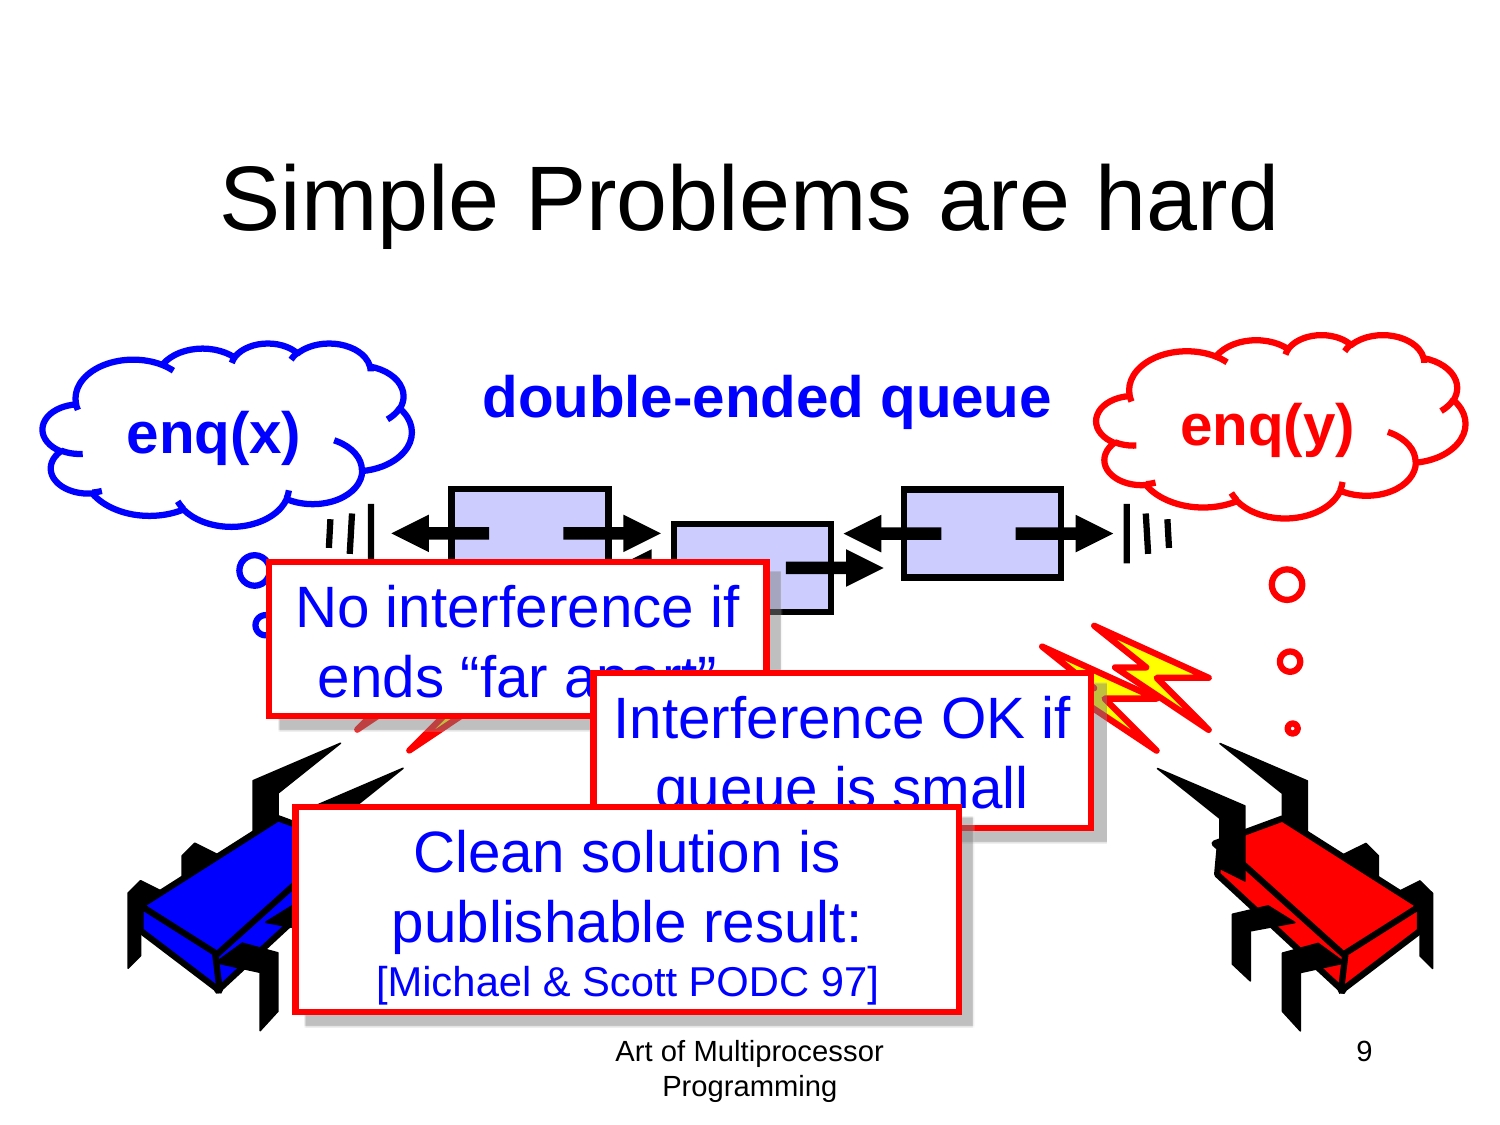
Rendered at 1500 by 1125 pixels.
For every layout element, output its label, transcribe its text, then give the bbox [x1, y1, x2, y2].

text_box enq(y) [1287, 723, 1298, 734]
text_box enq(x) [255, 615, 268, 636]
text_box 9 [1074, 1024, 1388, 1100]
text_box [1041, 625, 1210, 752]
text_box enq(x) [42, 343, 412, 527]
text_box double-ended queue [468, 351, 1068, 437]
text_box Interference OK if queue is small [593, 673, 1092, 828]
text_box enq(y) [1096, 335, 1466, 519]
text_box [328, 489, 1170, 613]
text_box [1157, 743, 1433, 1032]
text_box Clean solution is publishable result: [Michael & Scott PODC 97] [407, 807, 960, 1012]
text_box enq(y) [1279, 651, 1301, 672]
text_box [356, 625, 525, 751]
text_box enq(y) [1271, 569, 1303, 600]
text_box Art of Multiprocessor Programming [512, 1024, 988, 1100]
text_box No interference if ends “far apart” [268, 561, 767, 717]
text_box enq(x) [239, 555, 268, 586]
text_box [127, 742, 404, 1031]
title Simple Problems are hard [112, 99, 1388, 288]
